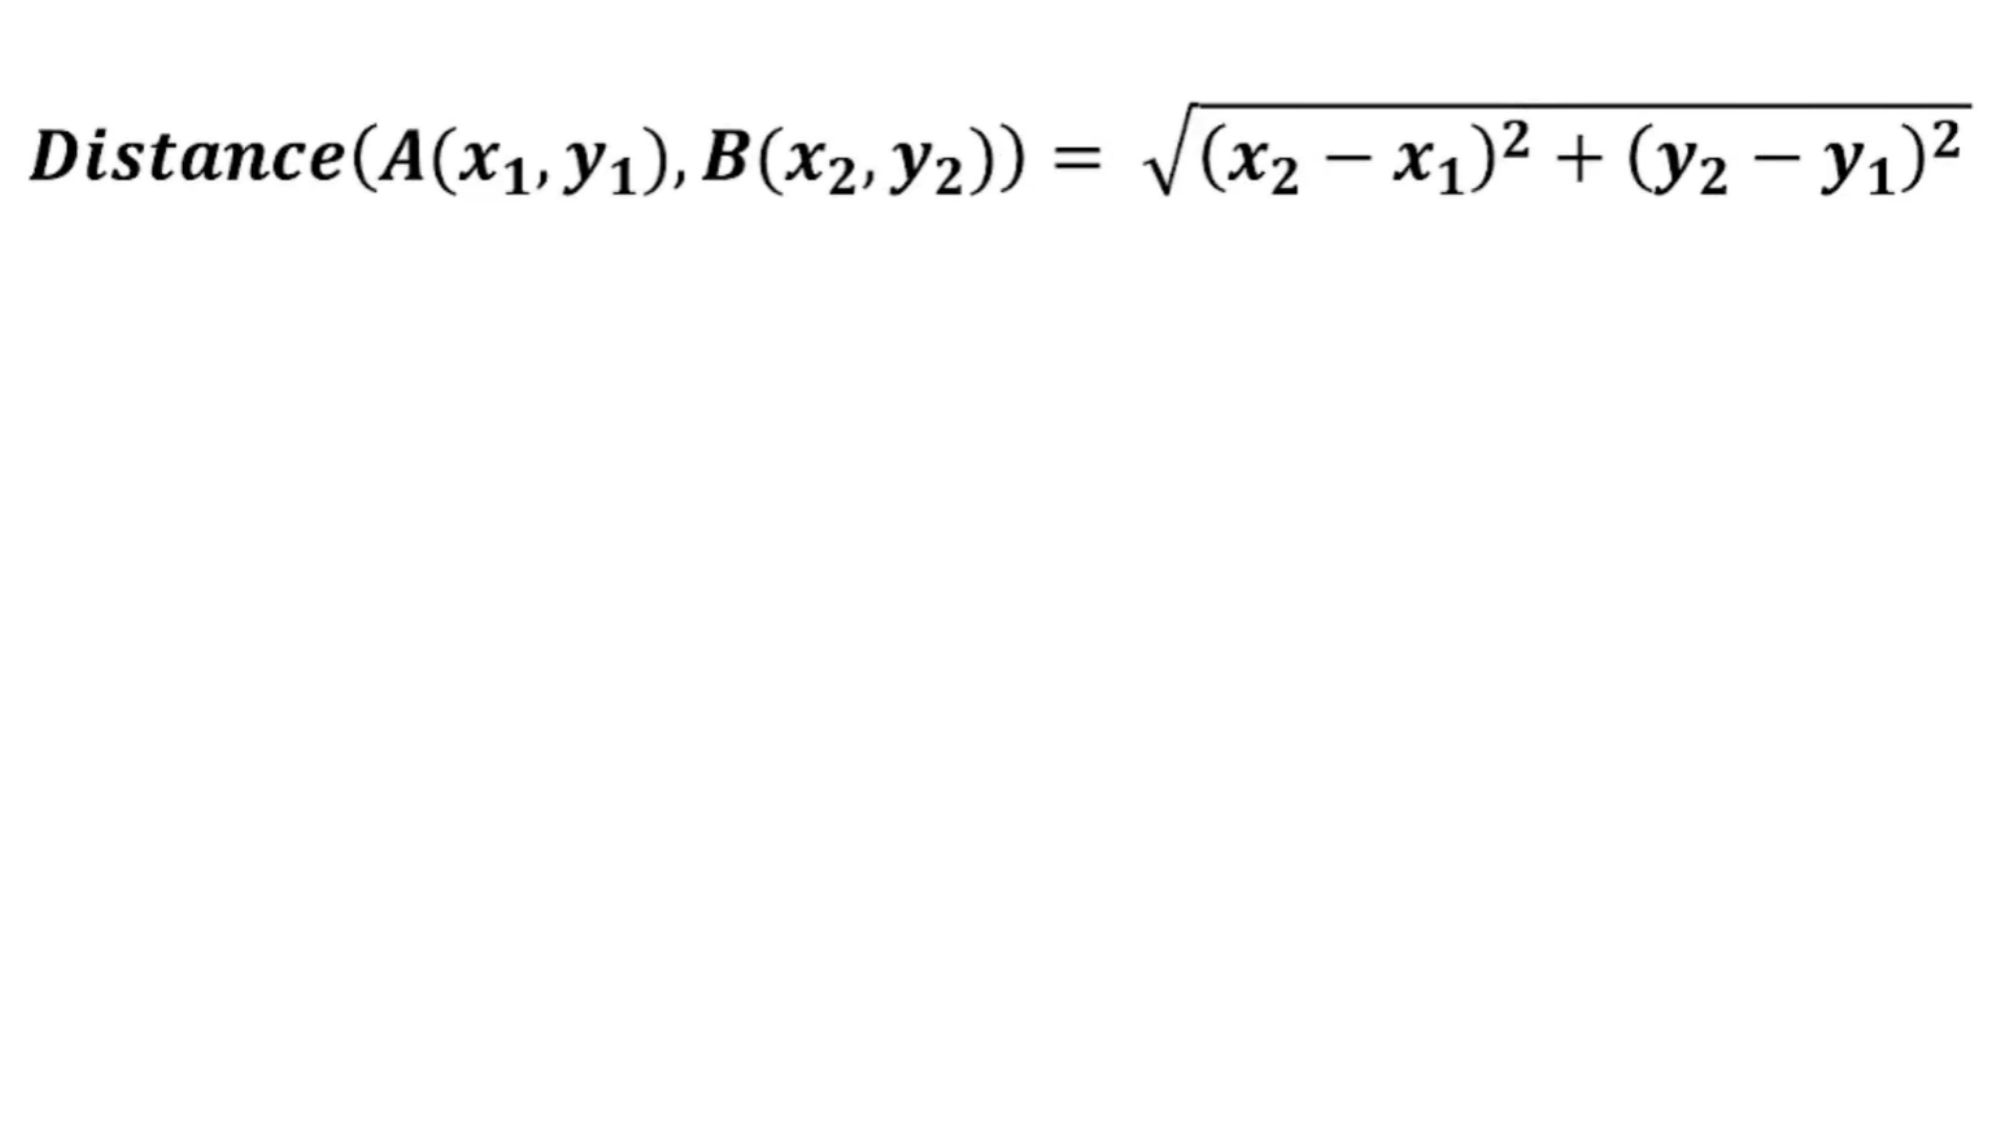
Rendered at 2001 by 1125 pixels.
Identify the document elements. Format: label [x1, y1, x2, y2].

picture [0, 68, 2000, 289]
